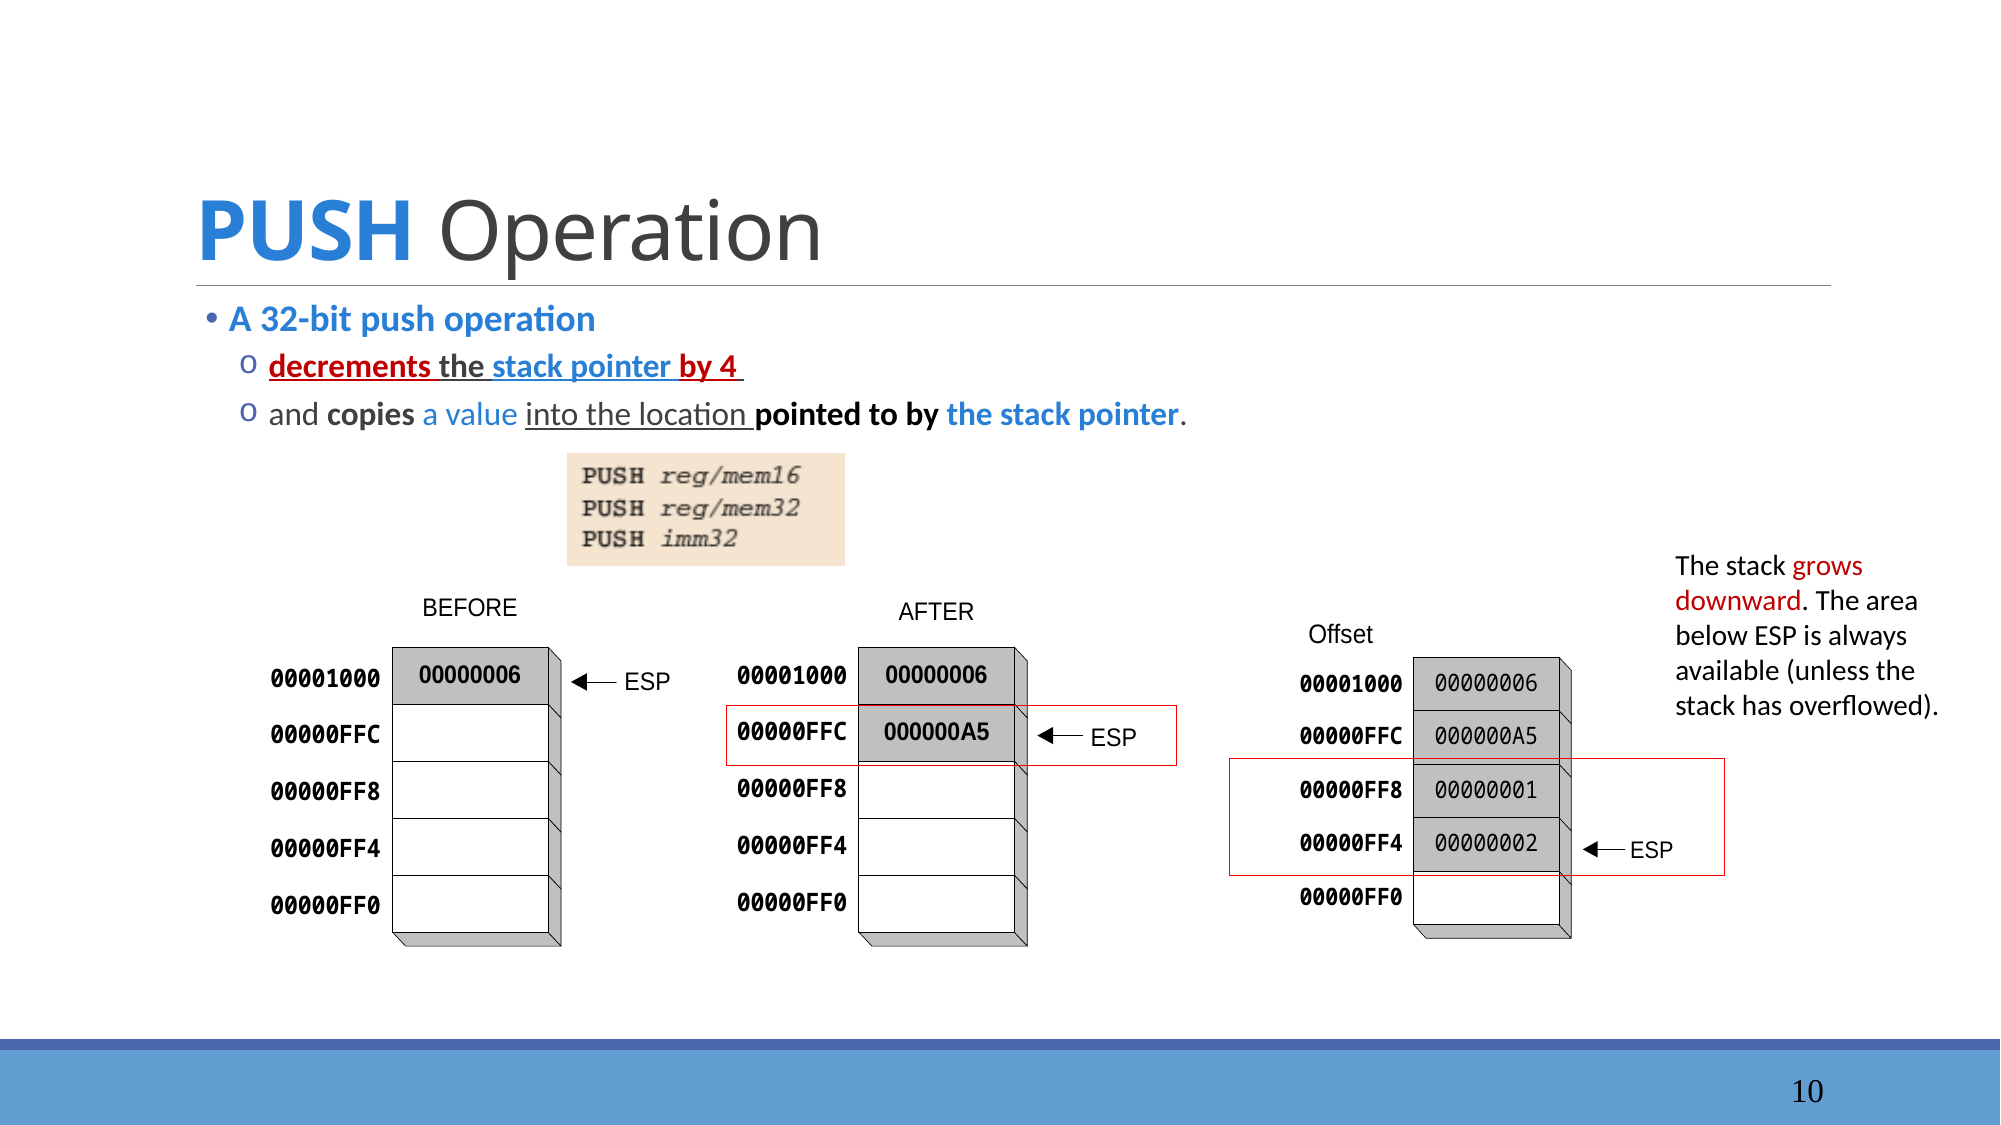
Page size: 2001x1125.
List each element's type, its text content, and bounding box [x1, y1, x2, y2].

slide_number 11 [1624, 1059, 1840, 1120]
picture [566, 453, 846, 566]
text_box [179, 579, 1190, 967]
list A 32-bit push operation decrements the stack pointer by 4 and copies a value into the location pointed to by the stack pointer. [205, 292, 1830, 505]
title PUSH Operation [180, 47, 1830, 285]
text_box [1214, 538, 1965, 958]
